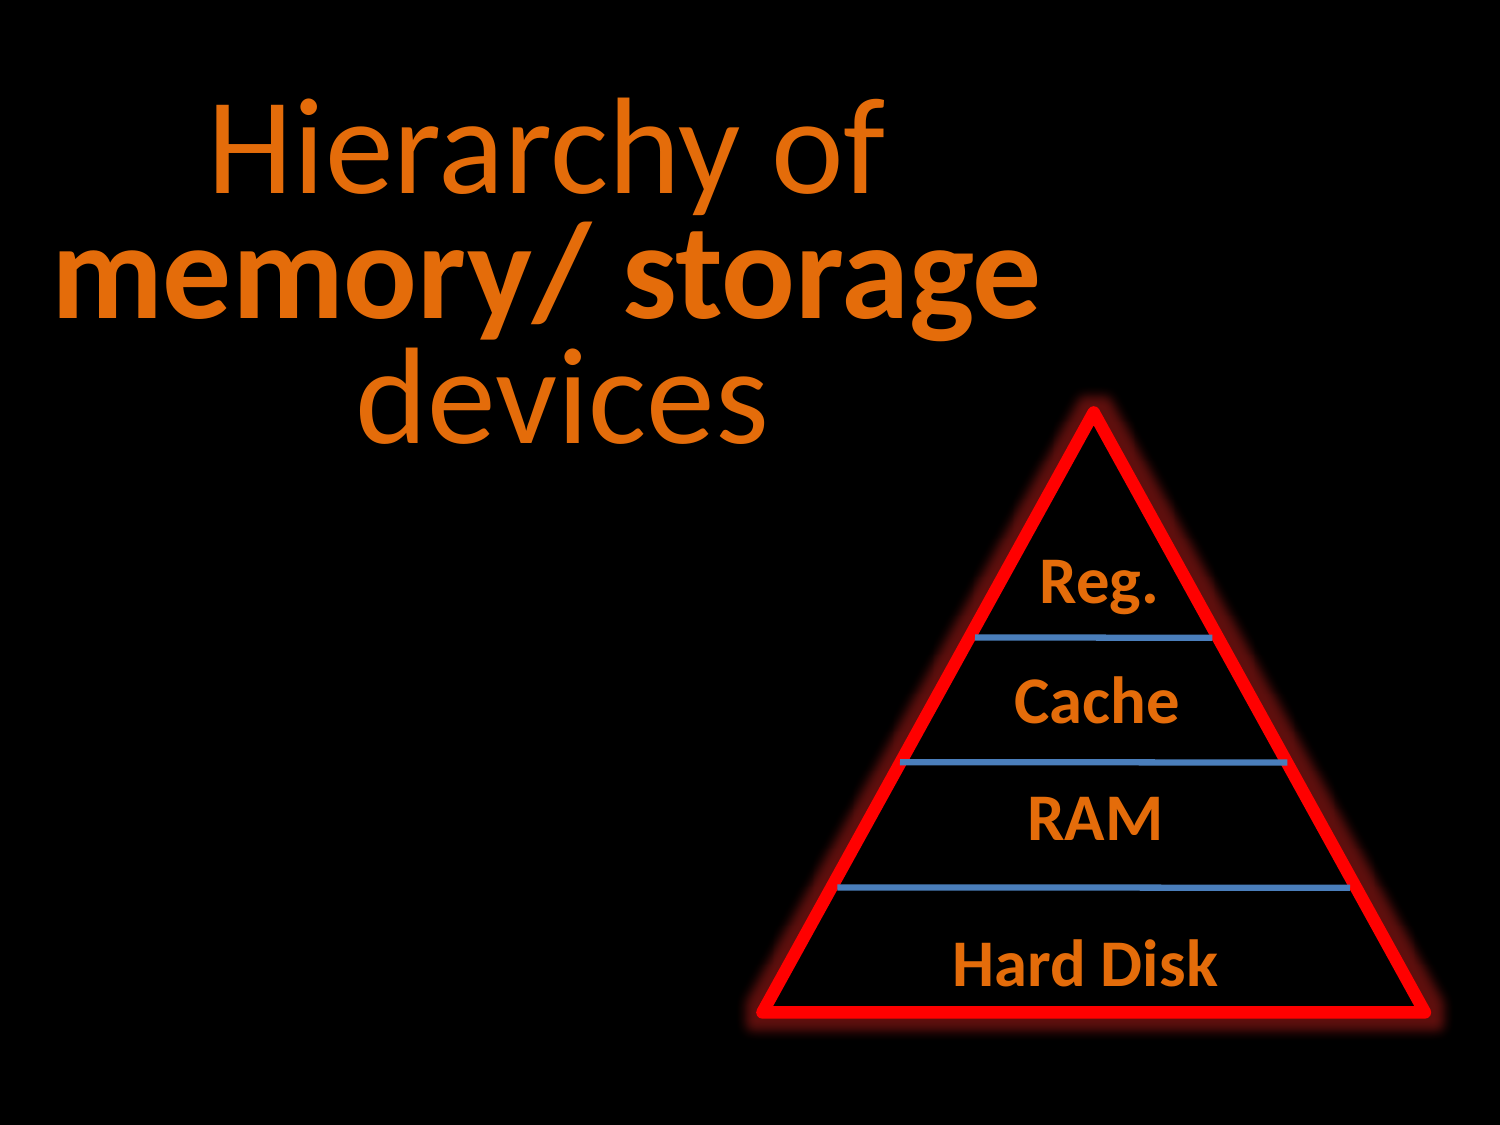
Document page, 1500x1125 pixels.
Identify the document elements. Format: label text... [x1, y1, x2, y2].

text_box [760, 534, 1427, 1015]
text_box Reg. [1024, 529, 1188, 624]
text_box [1026, 410, 1161, 529]
title Hierarchy of memory/ storage devices [0, 287, 1225, 529]
text_box Hard Disk [937, 912, 1238, 1008]
text_box RAM [1012, 772, 1213, 862]
text_box Cache [999, 649, 1225, 745]
text_box Today’s lecture [1011, 398, 1179, 529]
